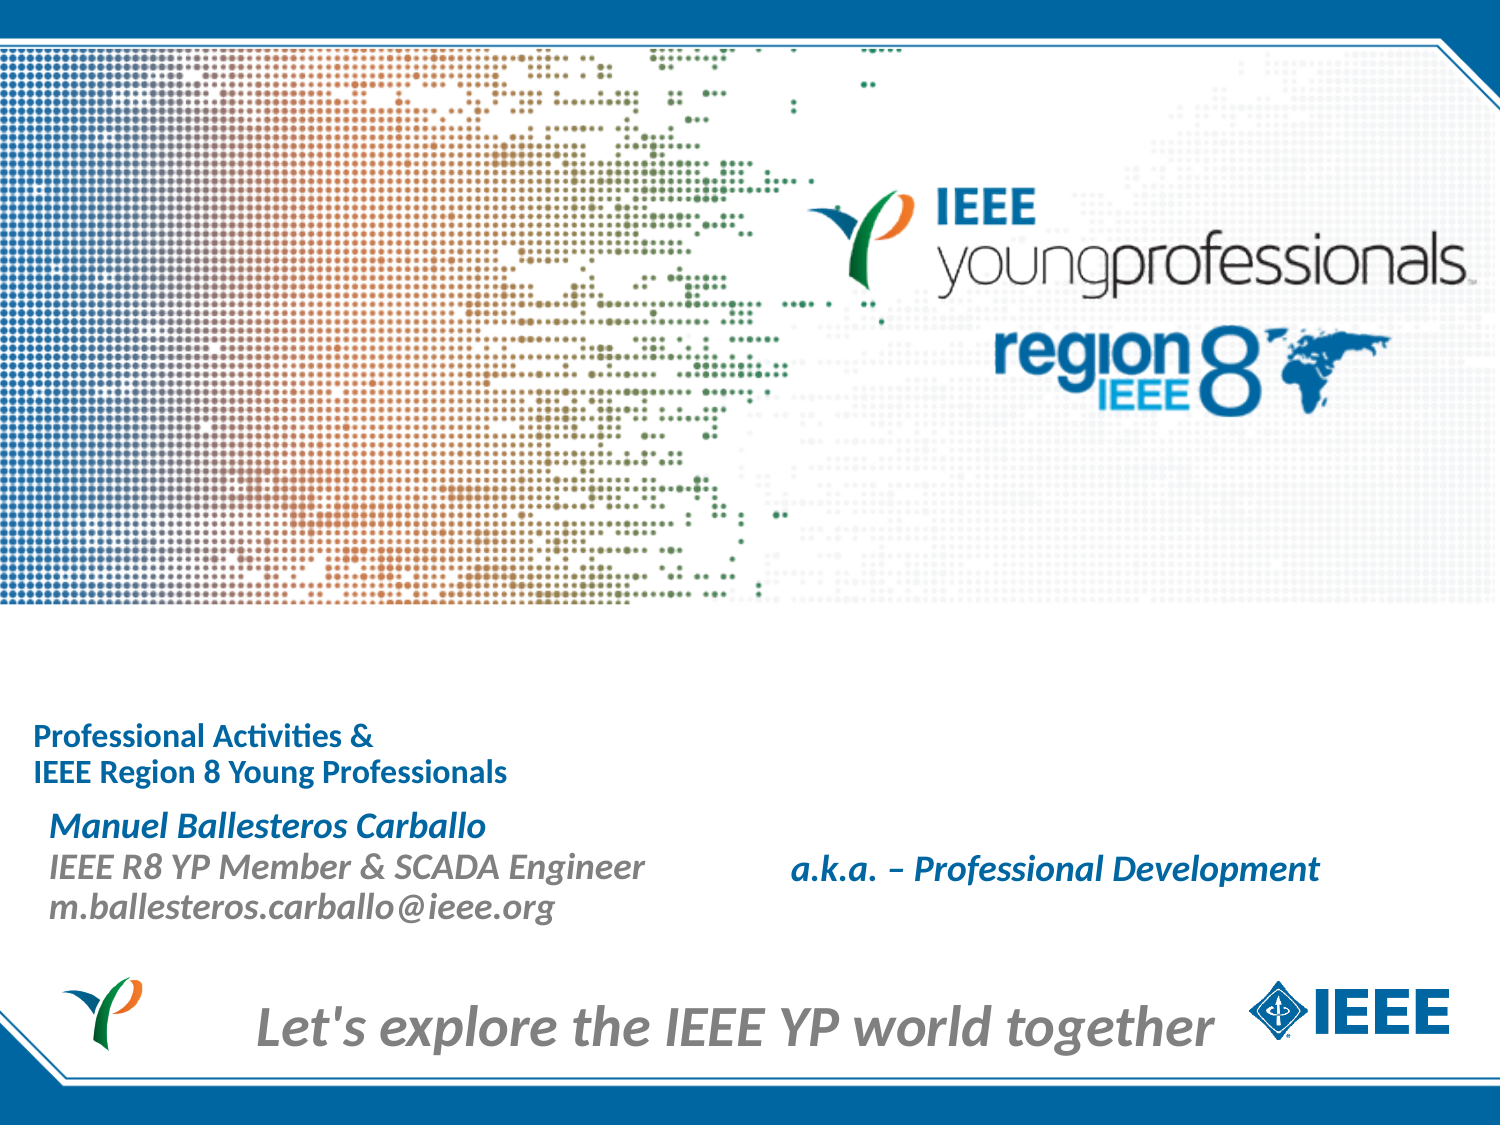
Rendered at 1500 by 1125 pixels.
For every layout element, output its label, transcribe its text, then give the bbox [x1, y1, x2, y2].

text_box a.k.a. – Professional Development [775, 841, 1346, 1005]
subtitle Let's explore the IEEE YP world together [98, 897, 1374, 1107]
text_box Manuel Ballesteros Carballo IEEE R8 YP Member & SCADA Engineer m.ballesteros.carballo@ieee.org [34, 798, 673, 962]
title Professional Activities & IEEE Region 8 Young Professionals [18, 636, 1466, 799]
picture [0, 973, 1500, 1125]
picture [0, 0, 1500, 605]
